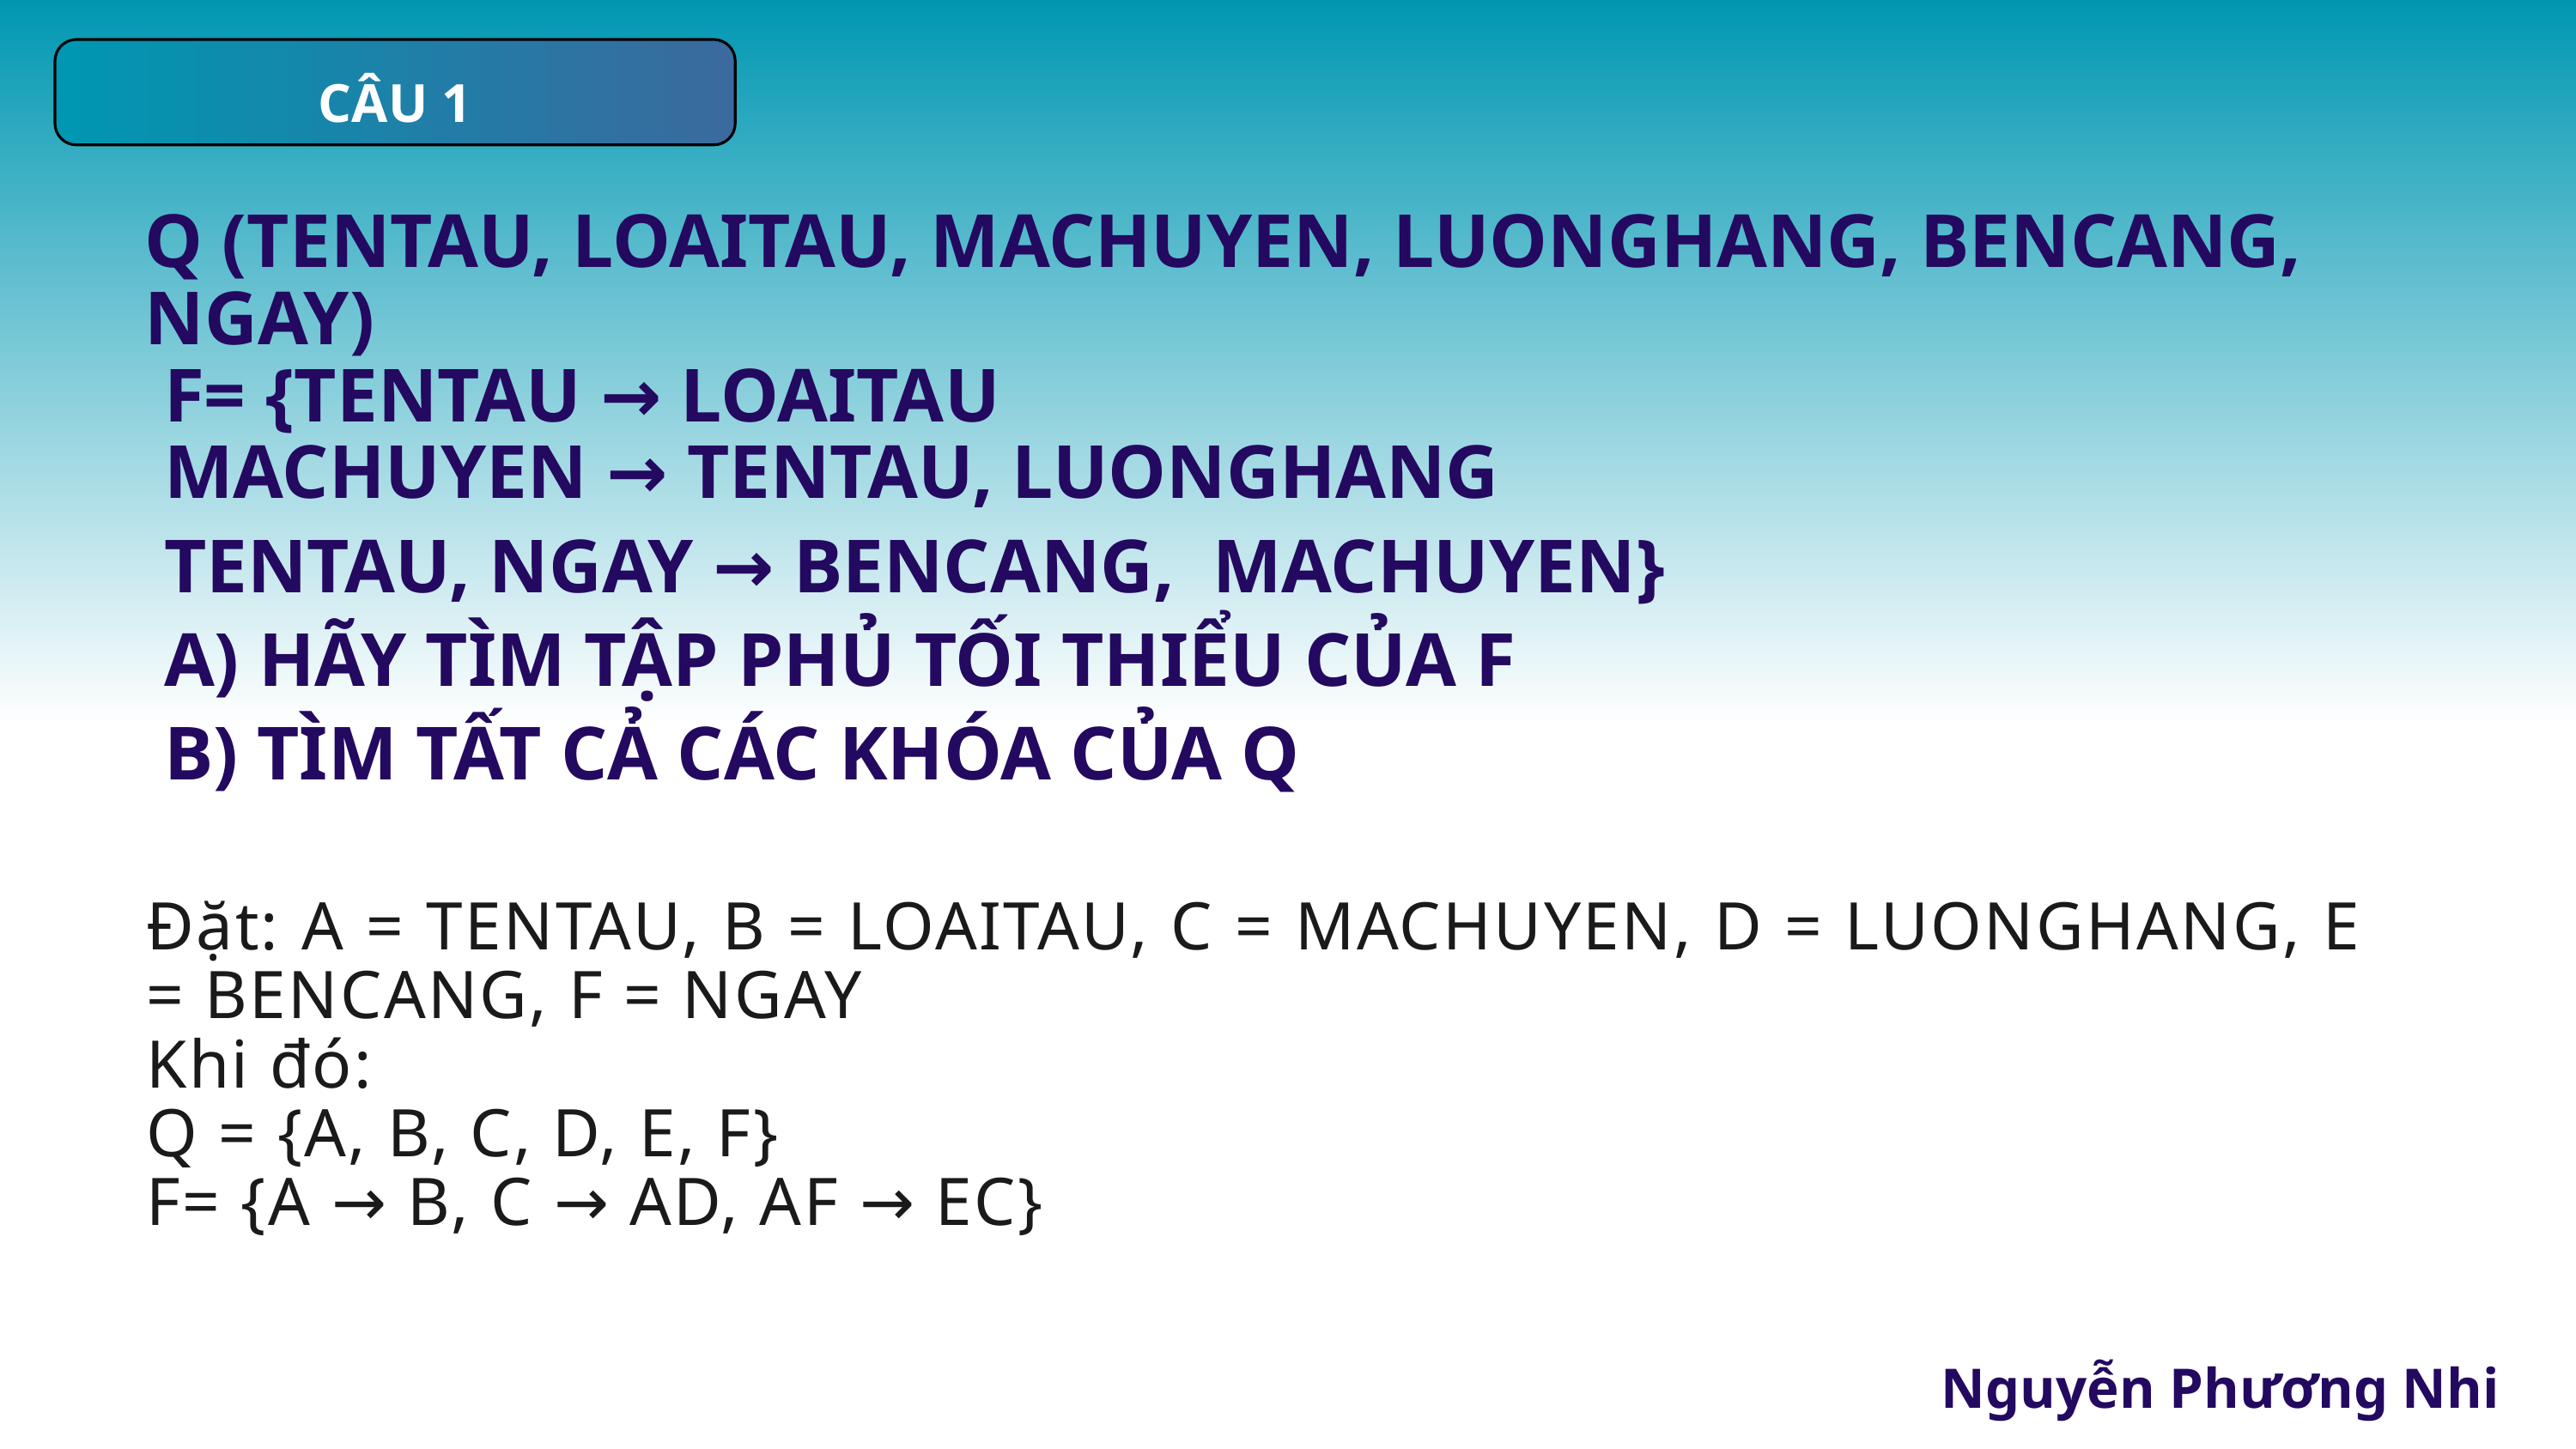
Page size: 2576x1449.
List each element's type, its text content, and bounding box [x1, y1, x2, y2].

text_box Đặt: A = TENTAU, B = LOAITAU, C = MACHUYEN, D = LUONGHANG, E = BENCANG, F = NGAY Khi đó: Q = {A, B, C, D, E, F} F= {A → B, C → AD, AF → EC} [146, 894, 2366, 1306]
text_box Q (TENTAU, LOAITAU, MACHUYEN, LUONGHANG, BENCANG, NGAY) F= {TENTAU → LOAITAU MACHUYEN → TENTAU, LUONGHANG TENTAU, NGAY → BENCANG, MACHUYEN} A) HÃY TÌM TẬP PHỦ TỐI THIỂU CỦA F B) TÌM TẤT CẢ CÁC KHÓA CỦA Q [144, 205, 2473, 795]
text_box Nguyễn Phương Nhi [1904, 1361, 2537, 1420]
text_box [54, 39, 736, 145]
